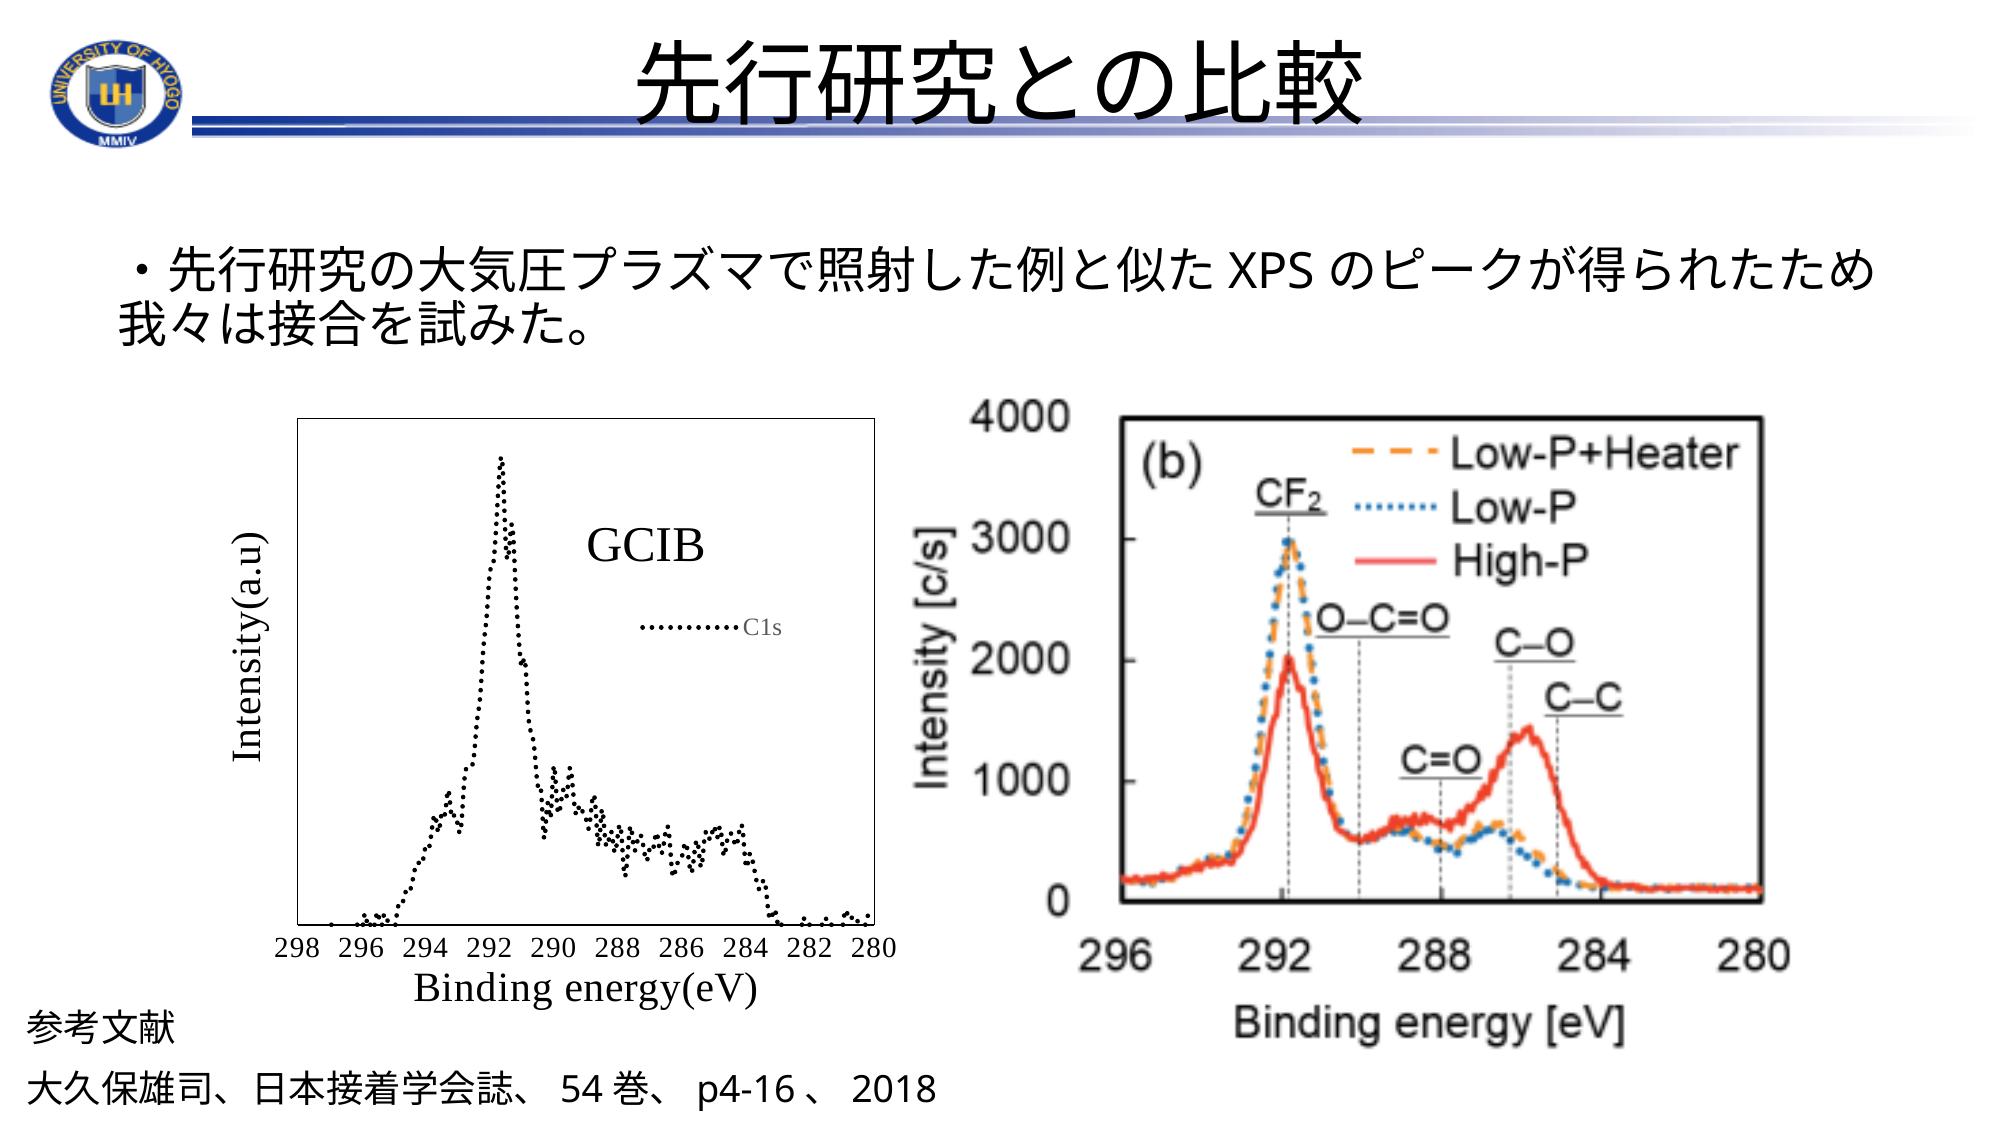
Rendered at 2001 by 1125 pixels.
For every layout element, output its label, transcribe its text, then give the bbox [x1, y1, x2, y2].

picture [192, 116, 1977, 138]
text_box 参考文献 大久保雄司、日本接着学会誌、54巻、p4-16、2018 [11, 1001, 1804, 1125]
picture [46, 37, 188, 153]
text_box ・先行研究の大気圧プラズマで照射した例と似たXPSのピークが得られたため我々は接合を試みた。 [102, 238, 1895, 432]
chart [200, 407, 900, 1024]
title 先行研究との比較 [148, 37, 1849, 126]
picture [902, 366, 1799, 1065]
